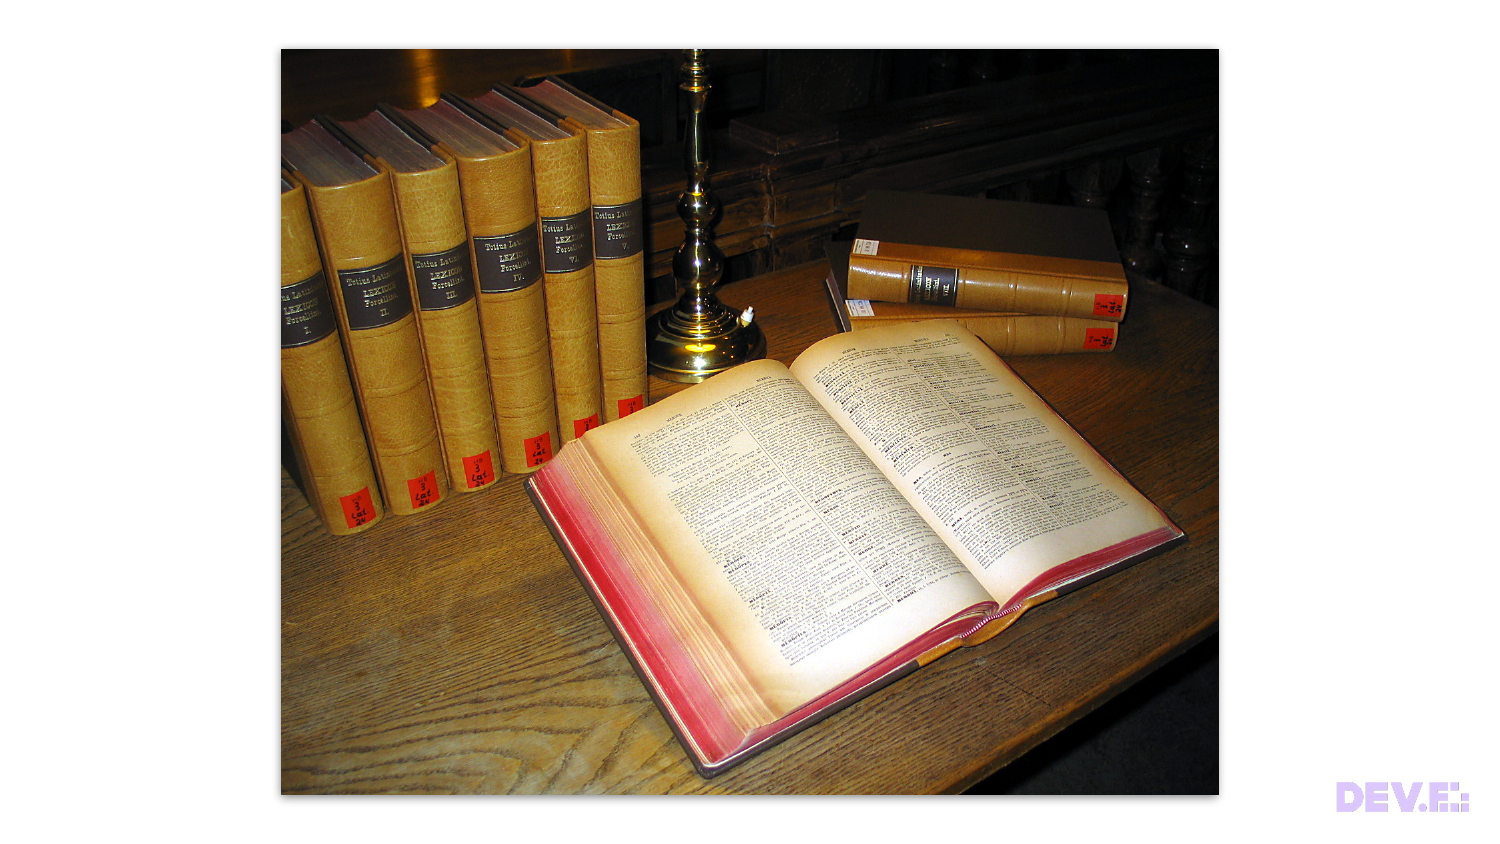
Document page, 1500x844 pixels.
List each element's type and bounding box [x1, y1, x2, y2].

picture [1330, 776, 1474, 818]
picture [281, 48, 1219, 795]
